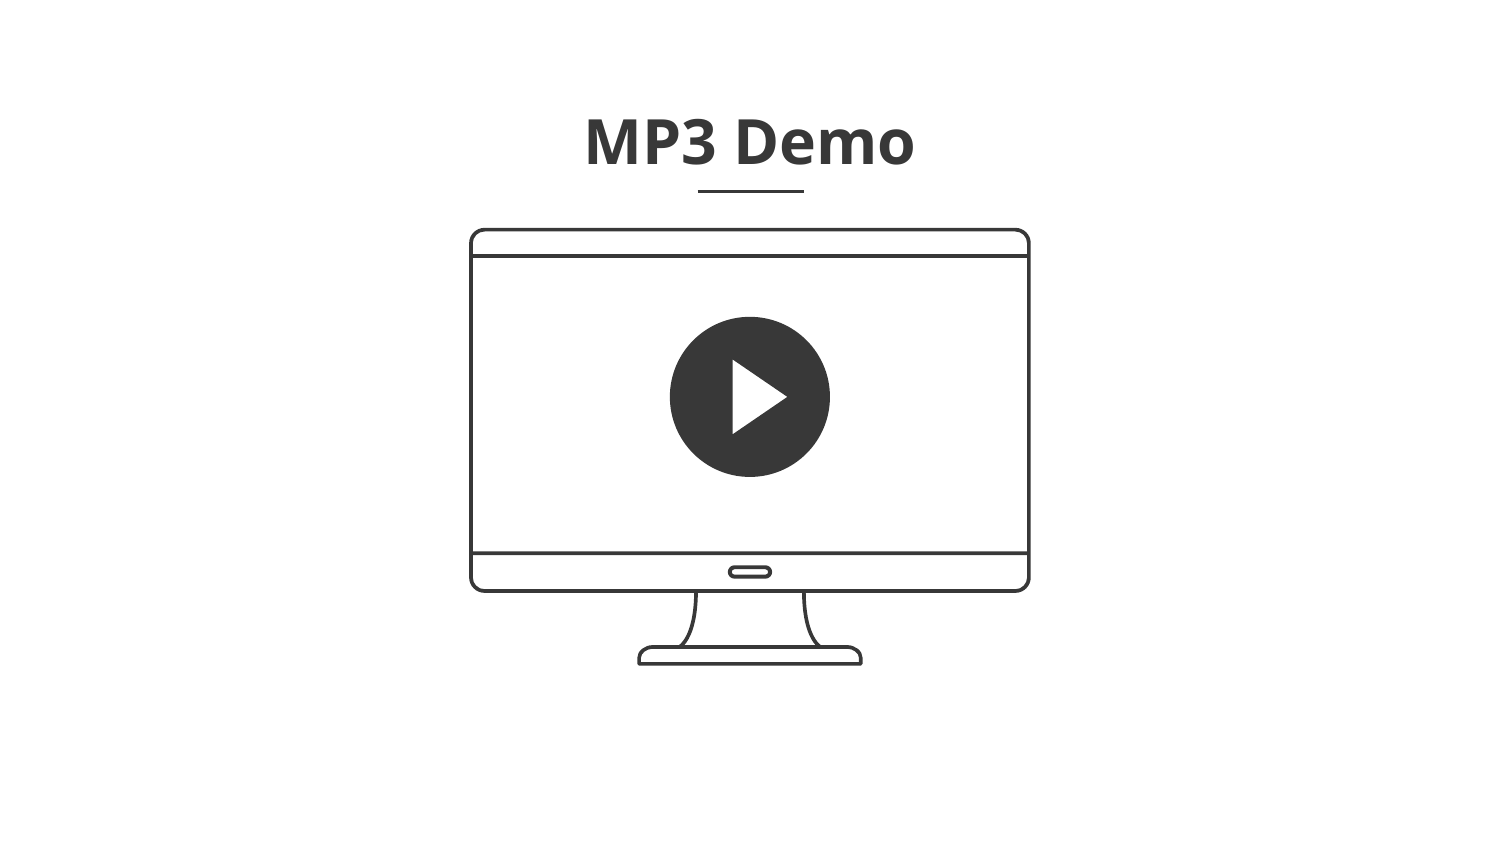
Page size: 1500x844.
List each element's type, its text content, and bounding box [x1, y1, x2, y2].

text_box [468, 227, 1032, 666]
title MP3 Demo [323, 87, 1177, 174]
